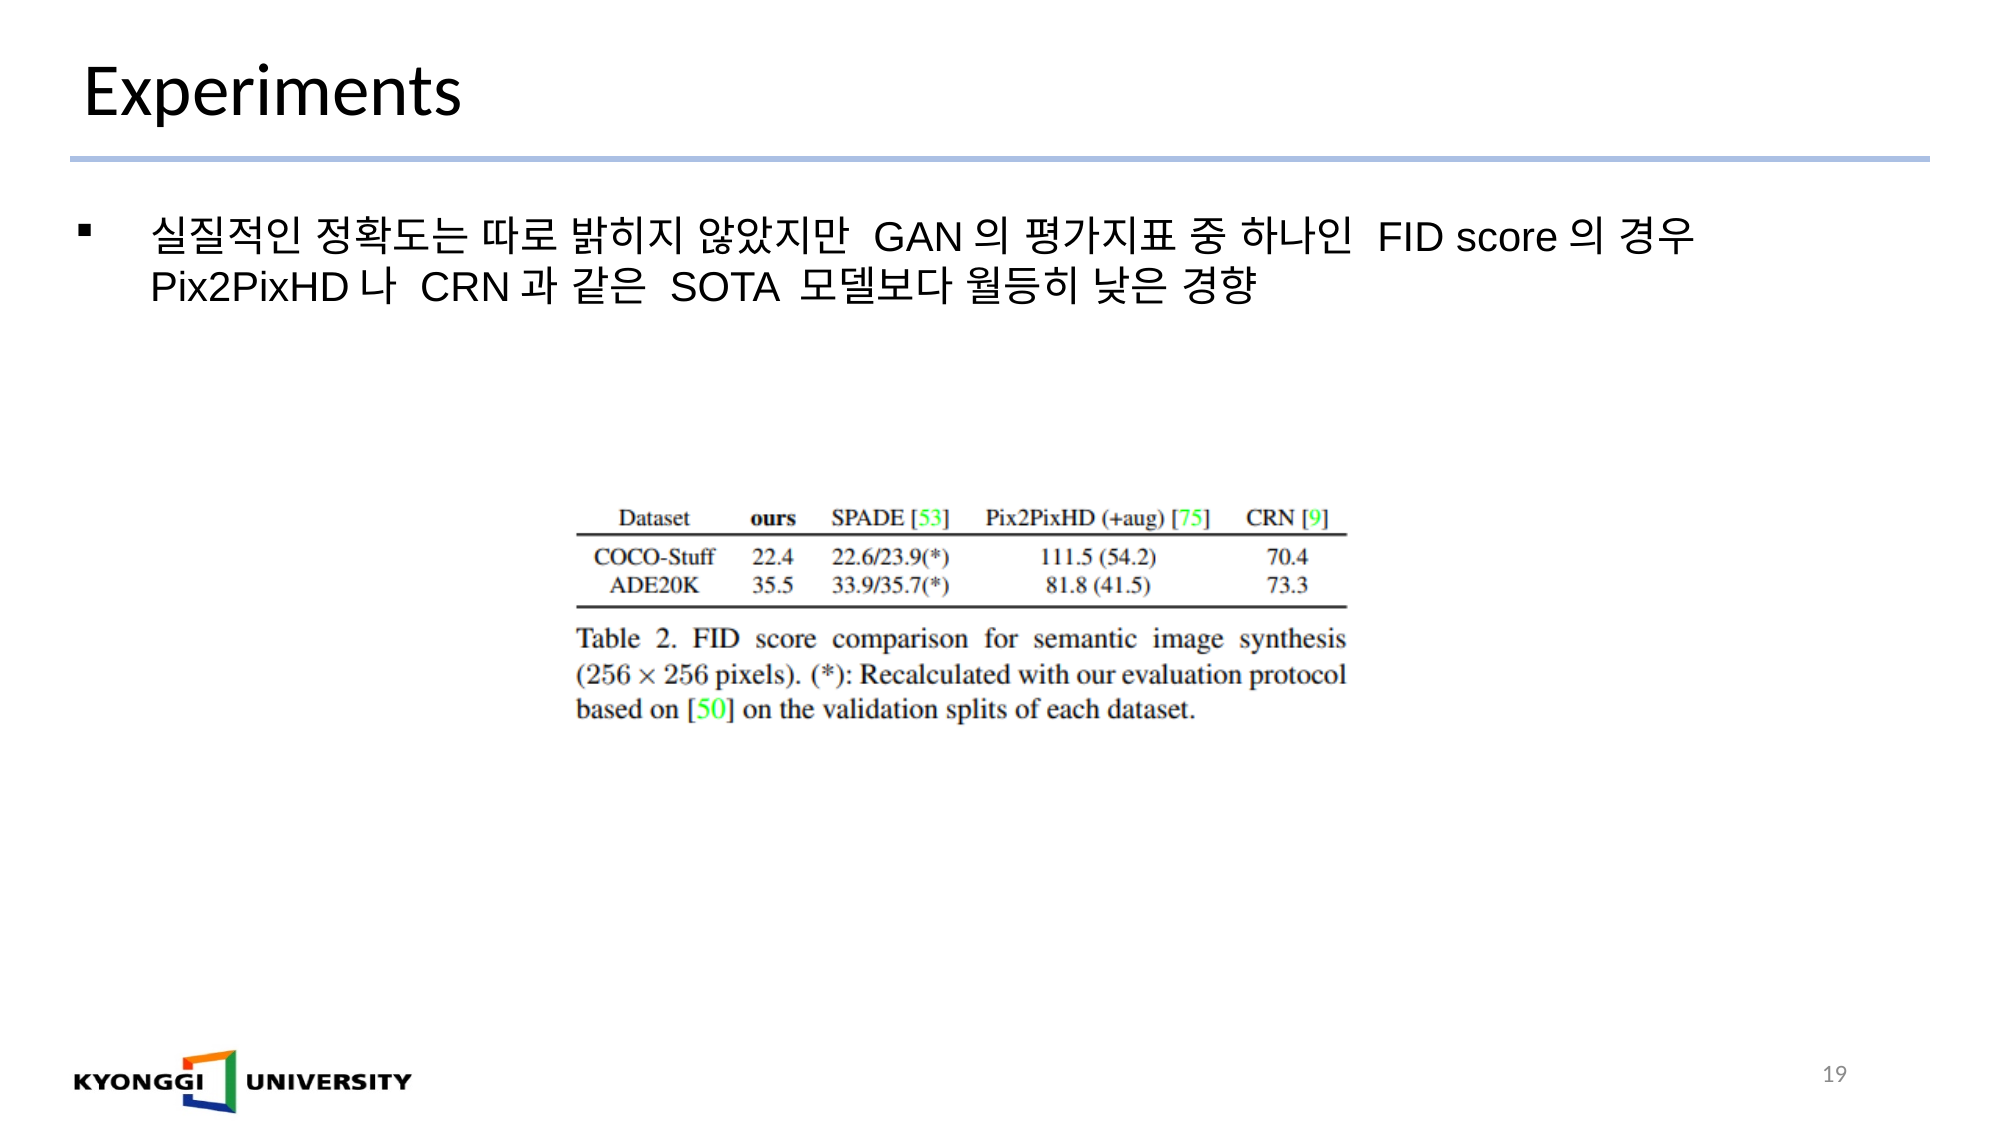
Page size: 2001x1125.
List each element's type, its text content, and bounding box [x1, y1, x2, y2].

picture [69, 1044, 418, 1124]
picture [558, 488, 1373, 742]
title Experiments [68, 32, 1863, 150]
text_box 실질적인 정확도는 따로 밝히지 않았지만 GAN의 평가지표 중 하나인 FID score의 경우 Pix2PixHD나 CRN과 같은 SOTA 모델보다 월등히 낮은 경향 [60, 202, 1927, 318]
slide_number 19 [1412, 1042, 1863, 1103]
